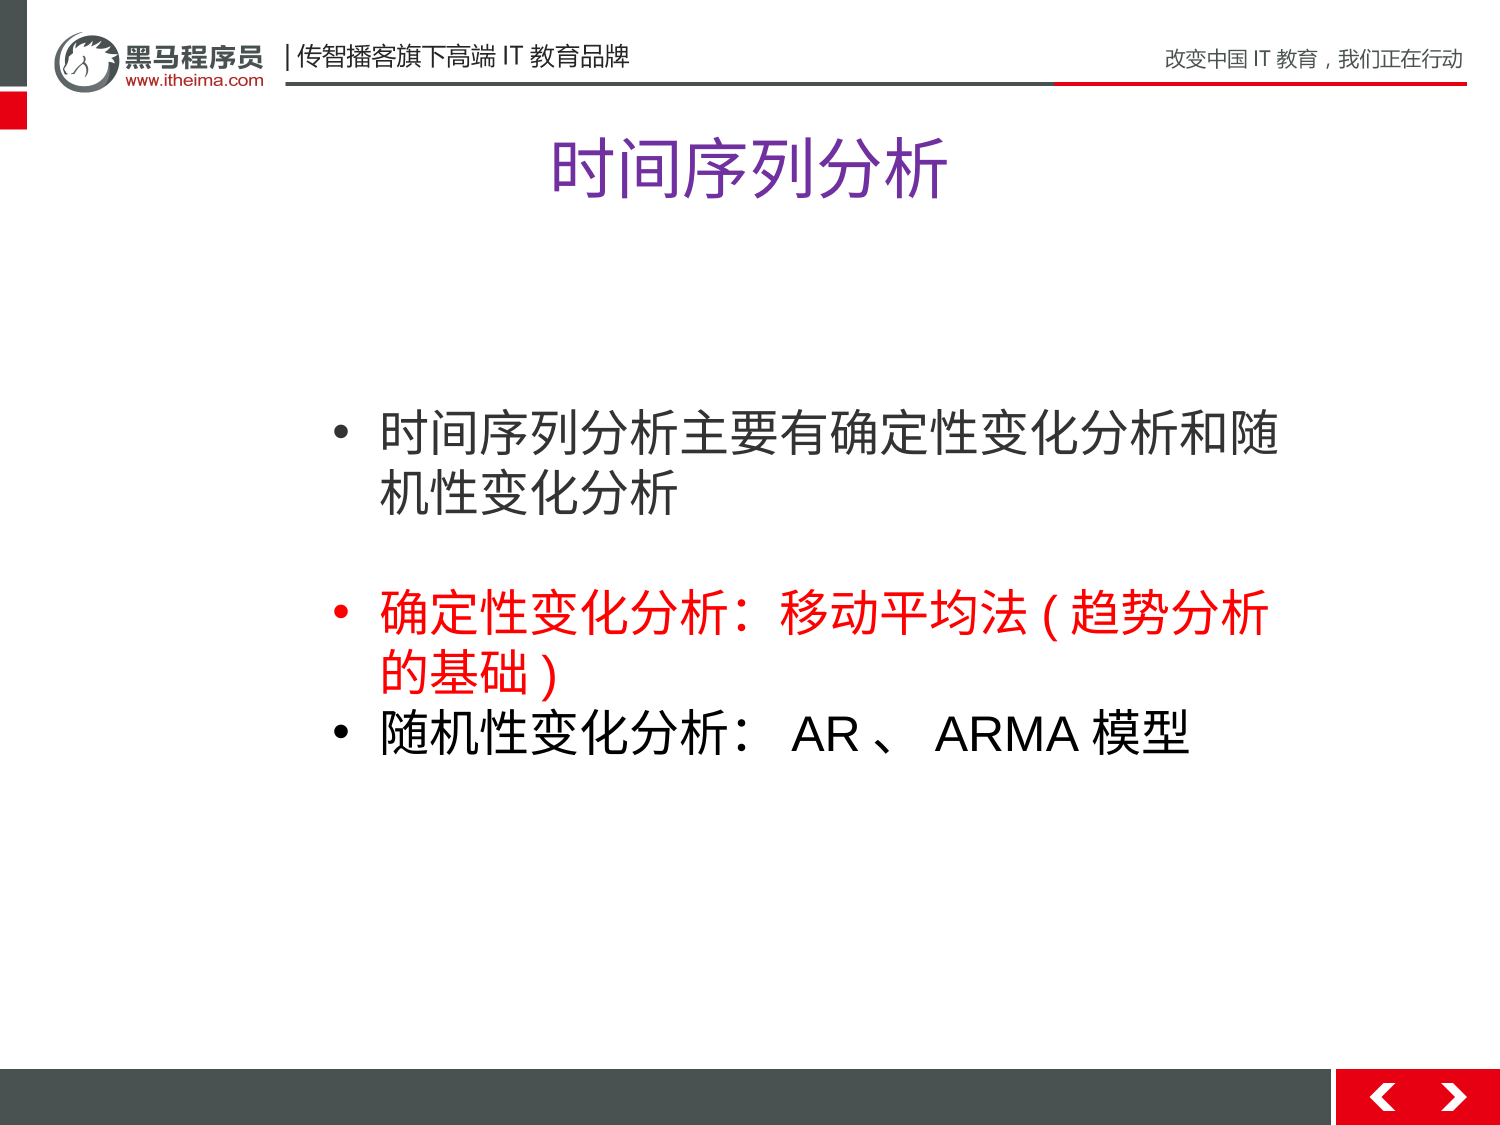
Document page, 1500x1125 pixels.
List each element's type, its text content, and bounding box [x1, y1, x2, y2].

picture [0, 0, 1500, 1125]
text_box 时间序列分析主要有确定性变化分析和随机性变化分析 确定性变化分析：移动平均法(趋势分析的基础) 随机性变化分析：AR、ARMA模型 [317, 393, 1335, 769]
title 时间序列分析 [74, 98, 1425, 215]
